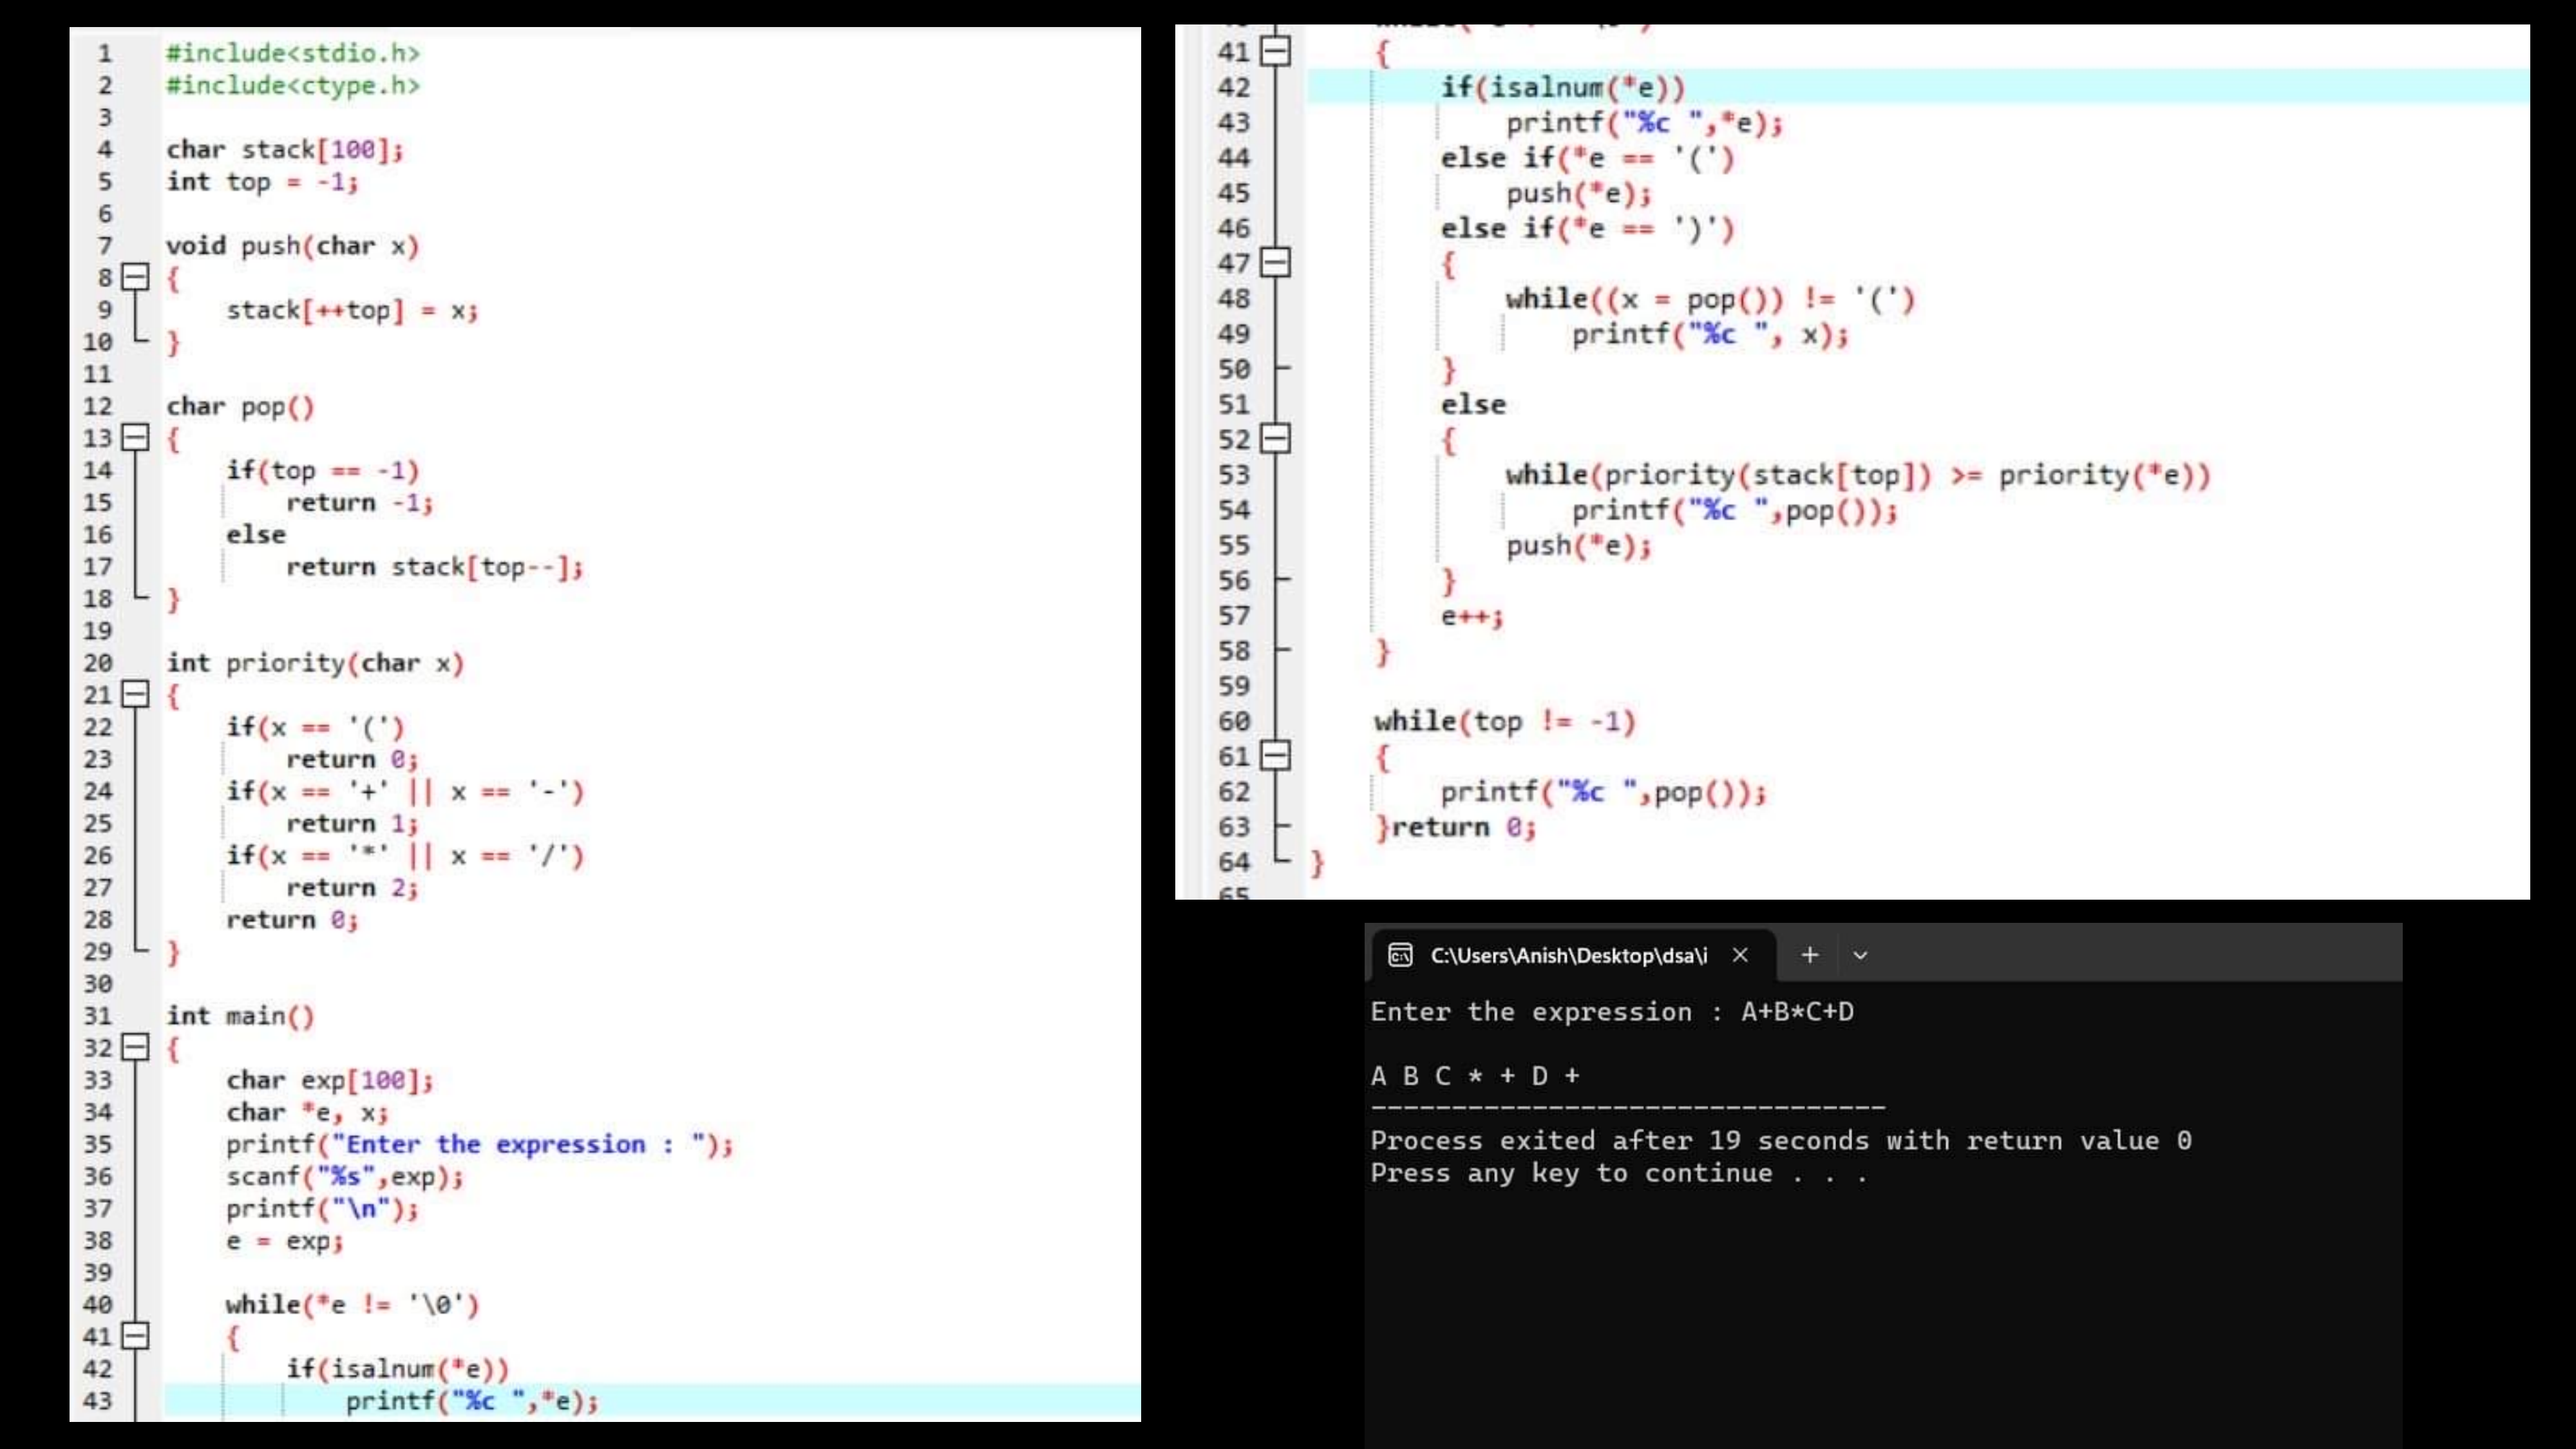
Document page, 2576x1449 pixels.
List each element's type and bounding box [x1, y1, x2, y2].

picture [1175, 24, 2530, 900]
picture [1365, 923, 2403, 1449]
picture [70, 27, 1142, 1422]
